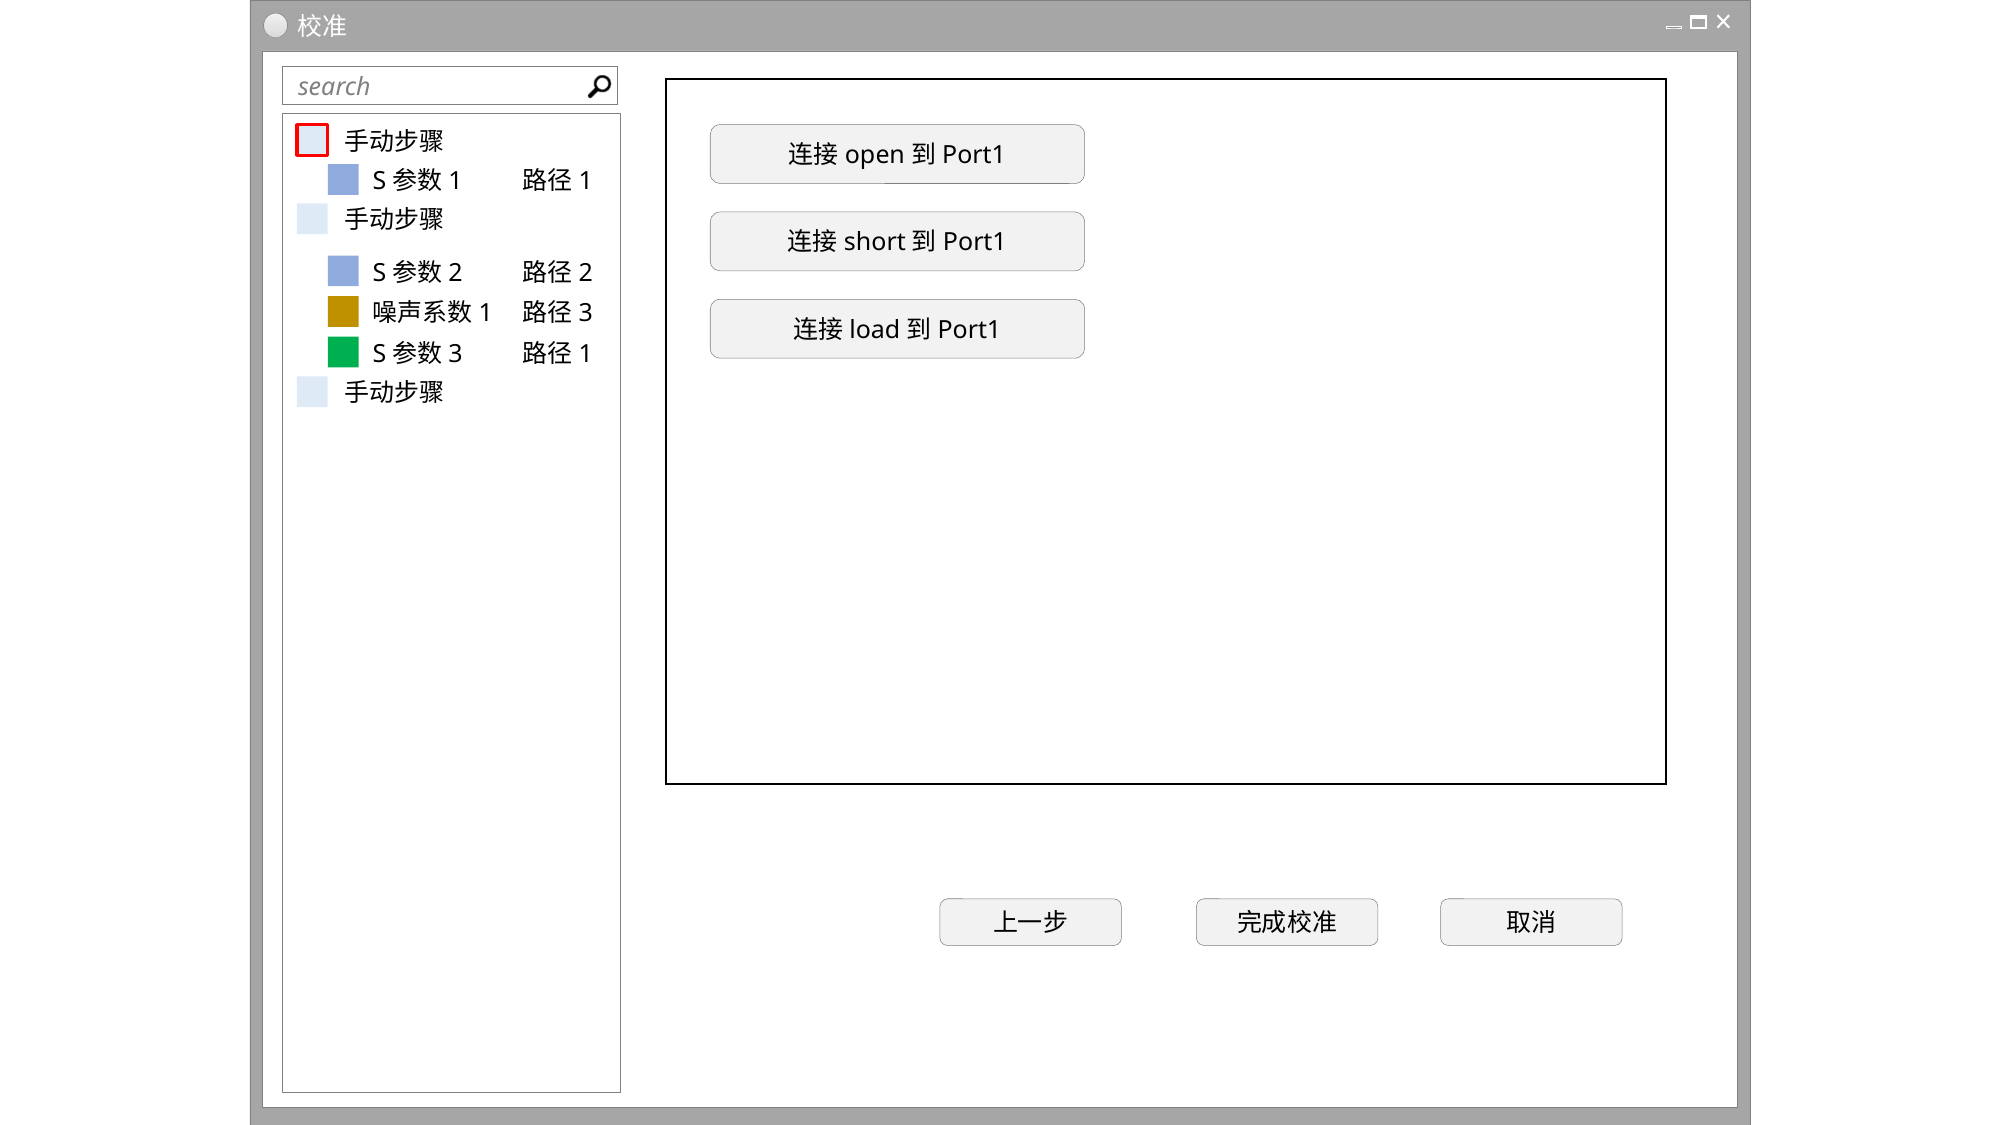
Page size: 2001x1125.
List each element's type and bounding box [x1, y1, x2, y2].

text_box [282, 60, 625, 112]
text_box [282, 113, 621, 1093]
text_box [249, 0, 1750, 1125]
